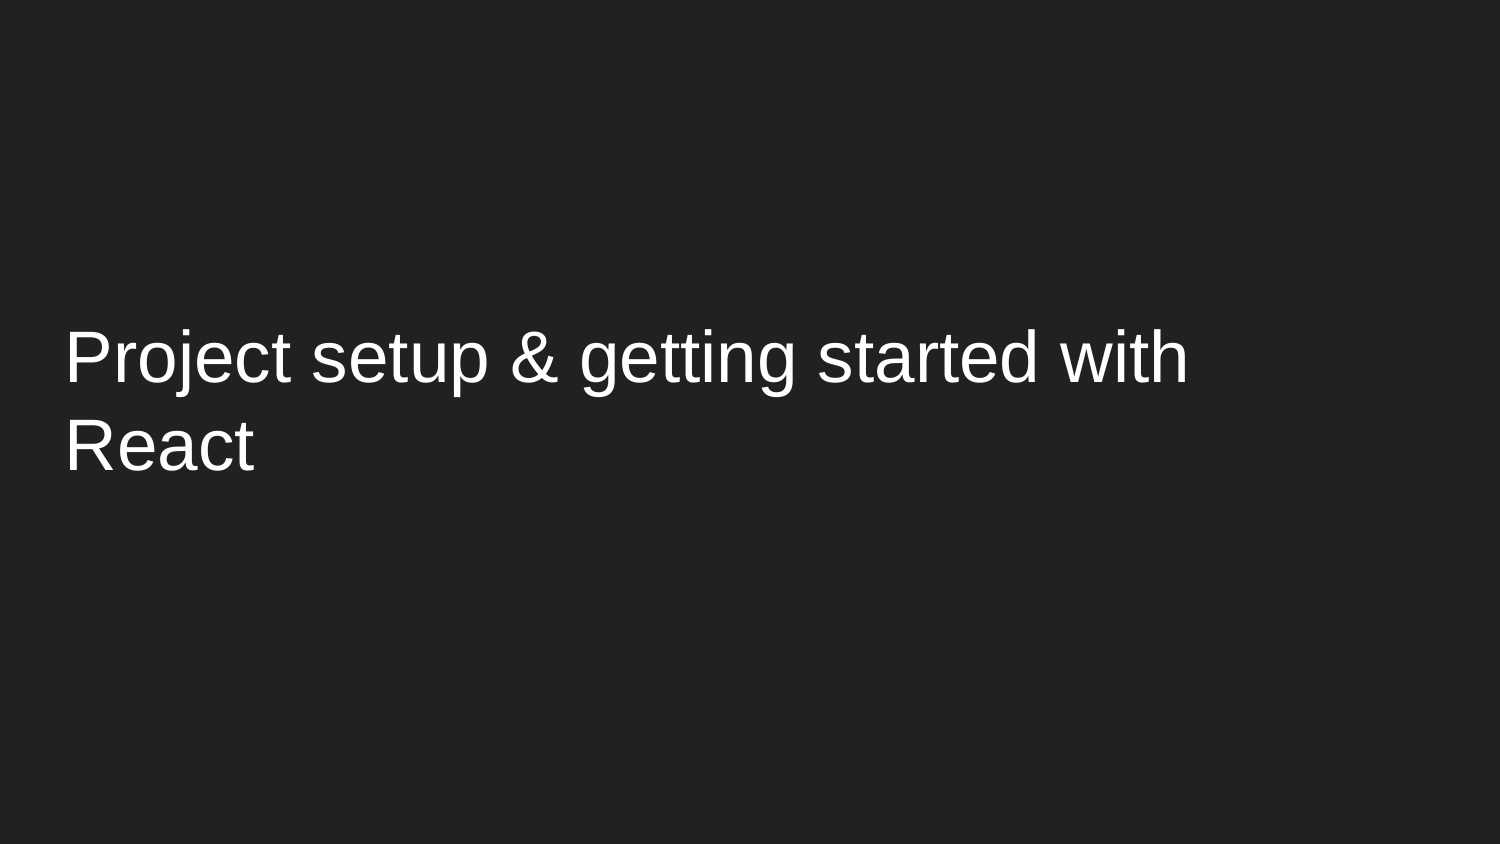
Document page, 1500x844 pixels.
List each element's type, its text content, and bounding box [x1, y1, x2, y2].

title Project setup & getting started with React [49, 294, 1386, 549]
